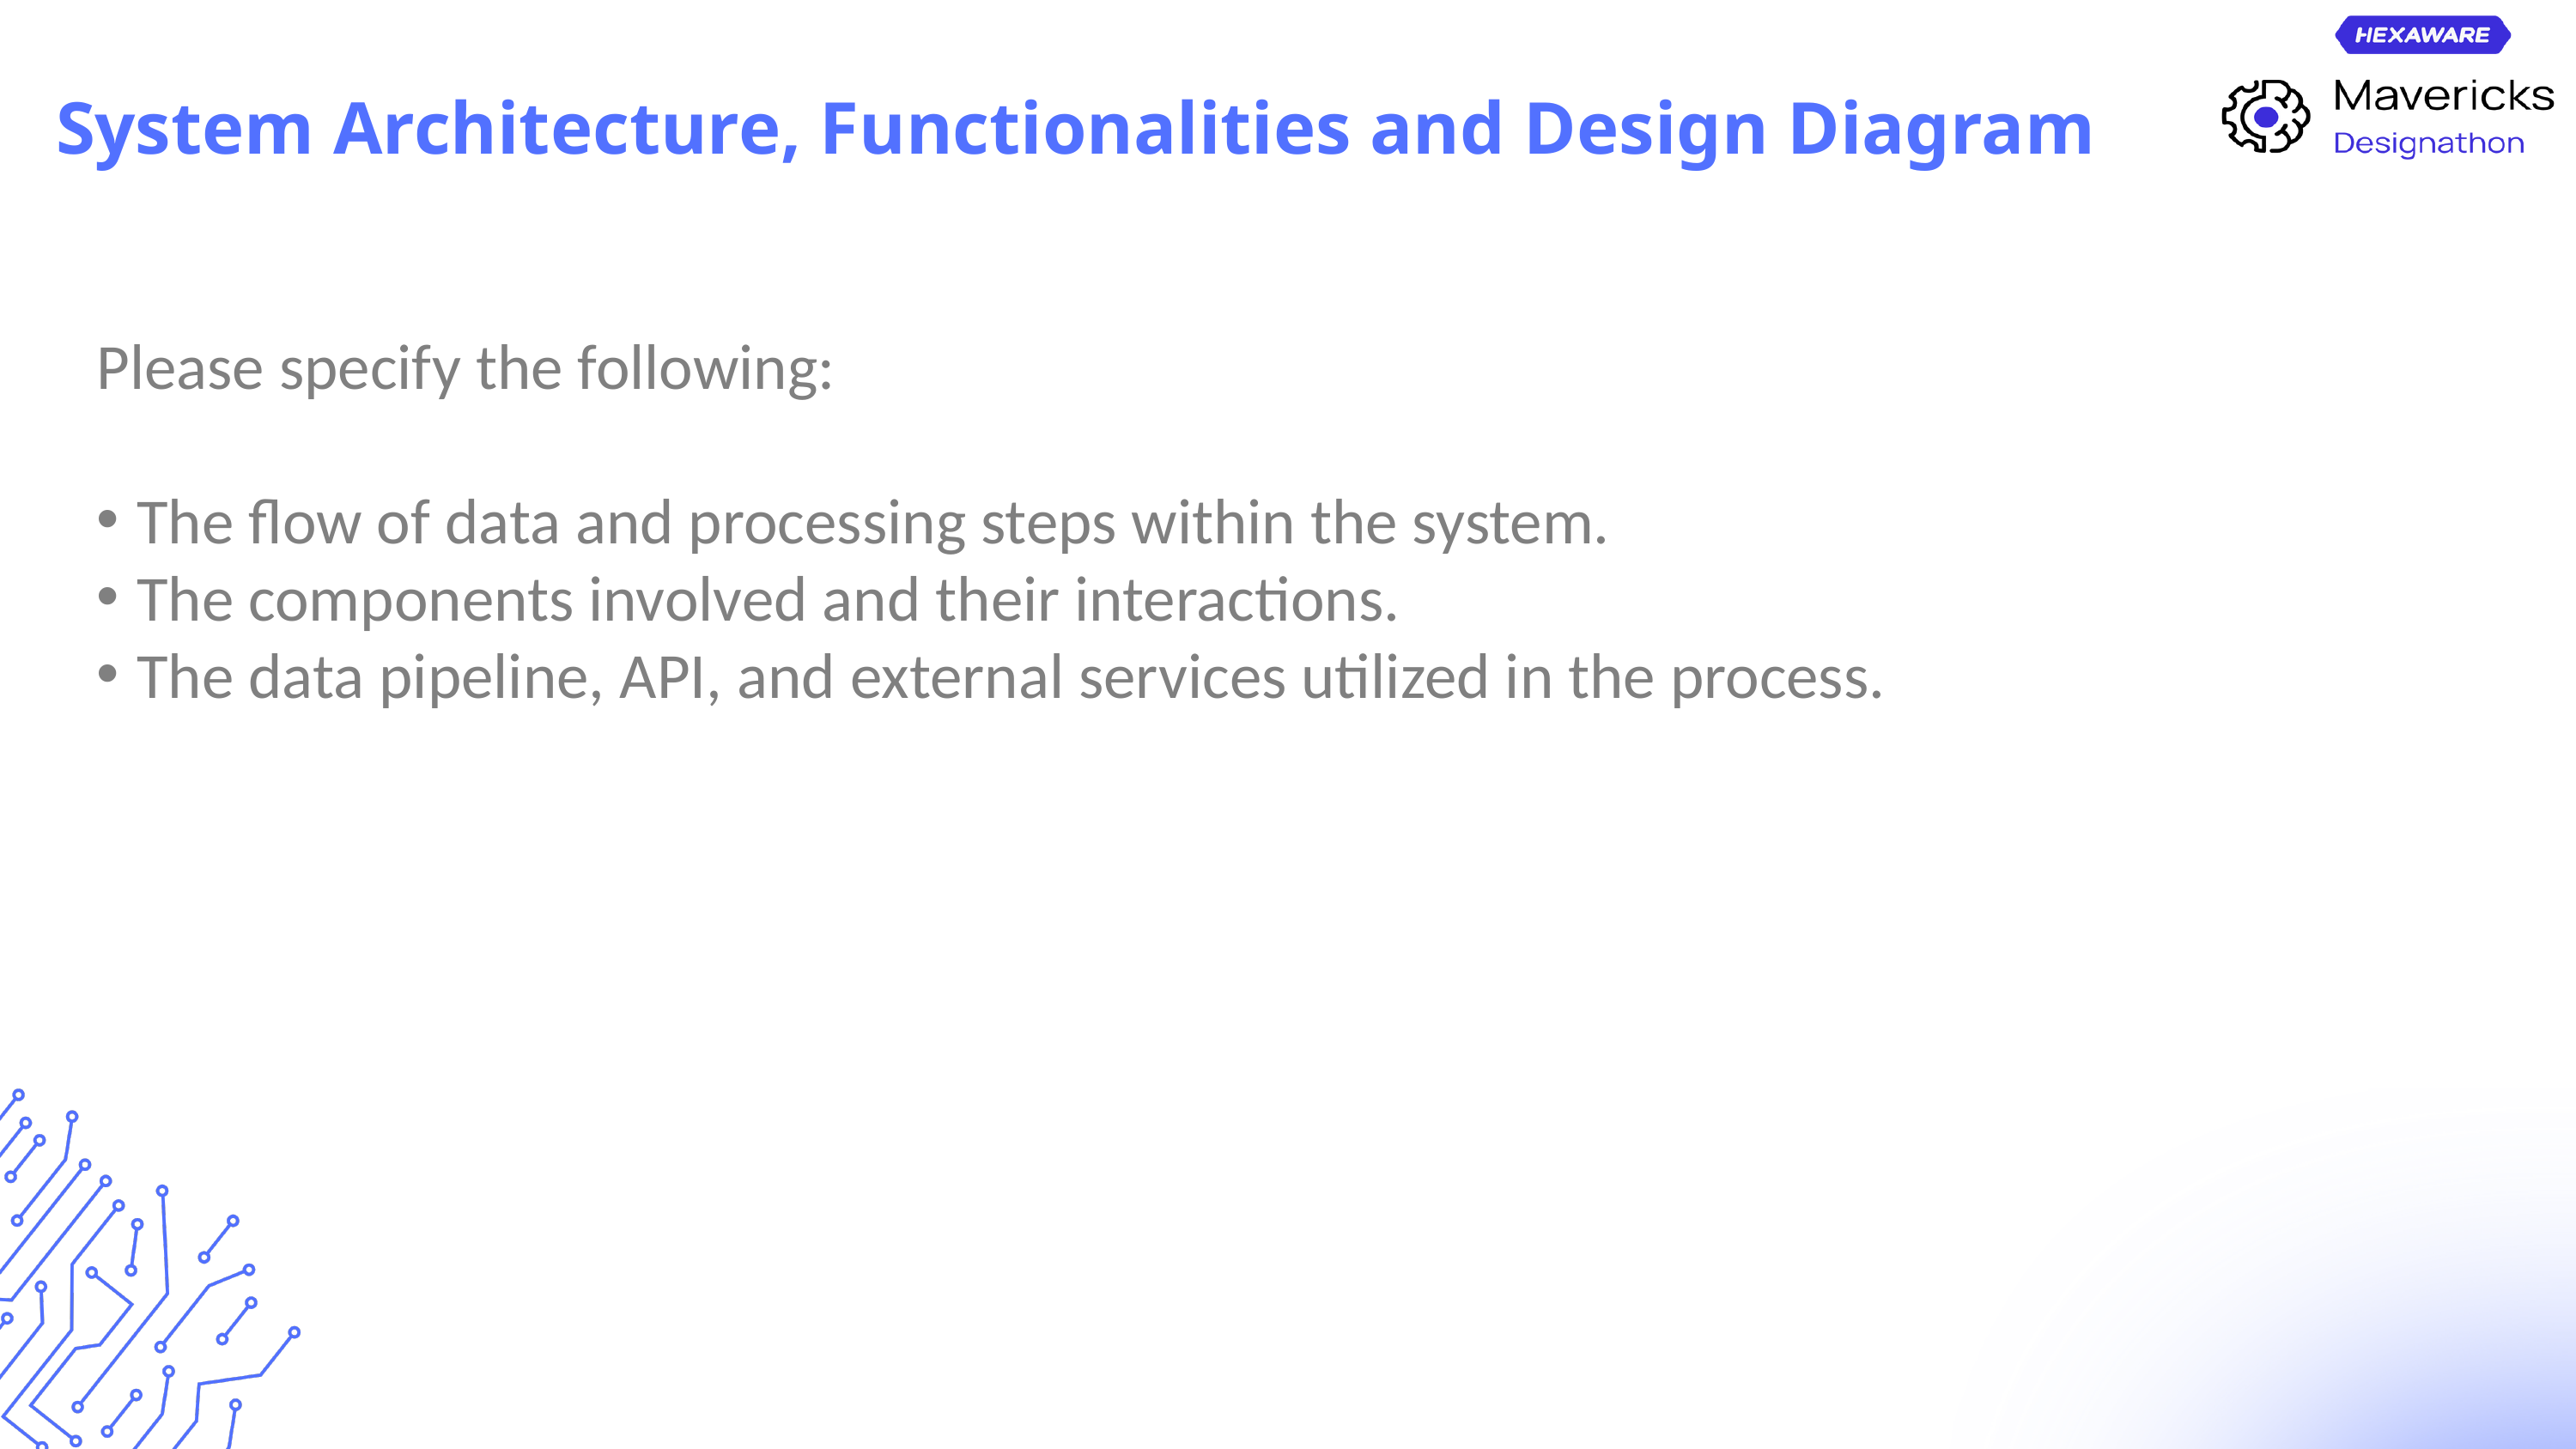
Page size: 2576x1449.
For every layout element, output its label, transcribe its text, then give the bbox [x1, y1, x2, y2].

text_box [0, 1088, 301, 1449]
text_box Please specify the following: The flow of data and processing steps within the system. The components involved and their interactions. The data pipeline, API, and external services utilized in the process. [96, 324, 2093, 712]
text_box [1926, 1088, 2576, 1449]
picture [2221, 15, 2555, 160]
text_box System Architecture, Functionalities and Design Diagram [56, 58, 2136, 169]
